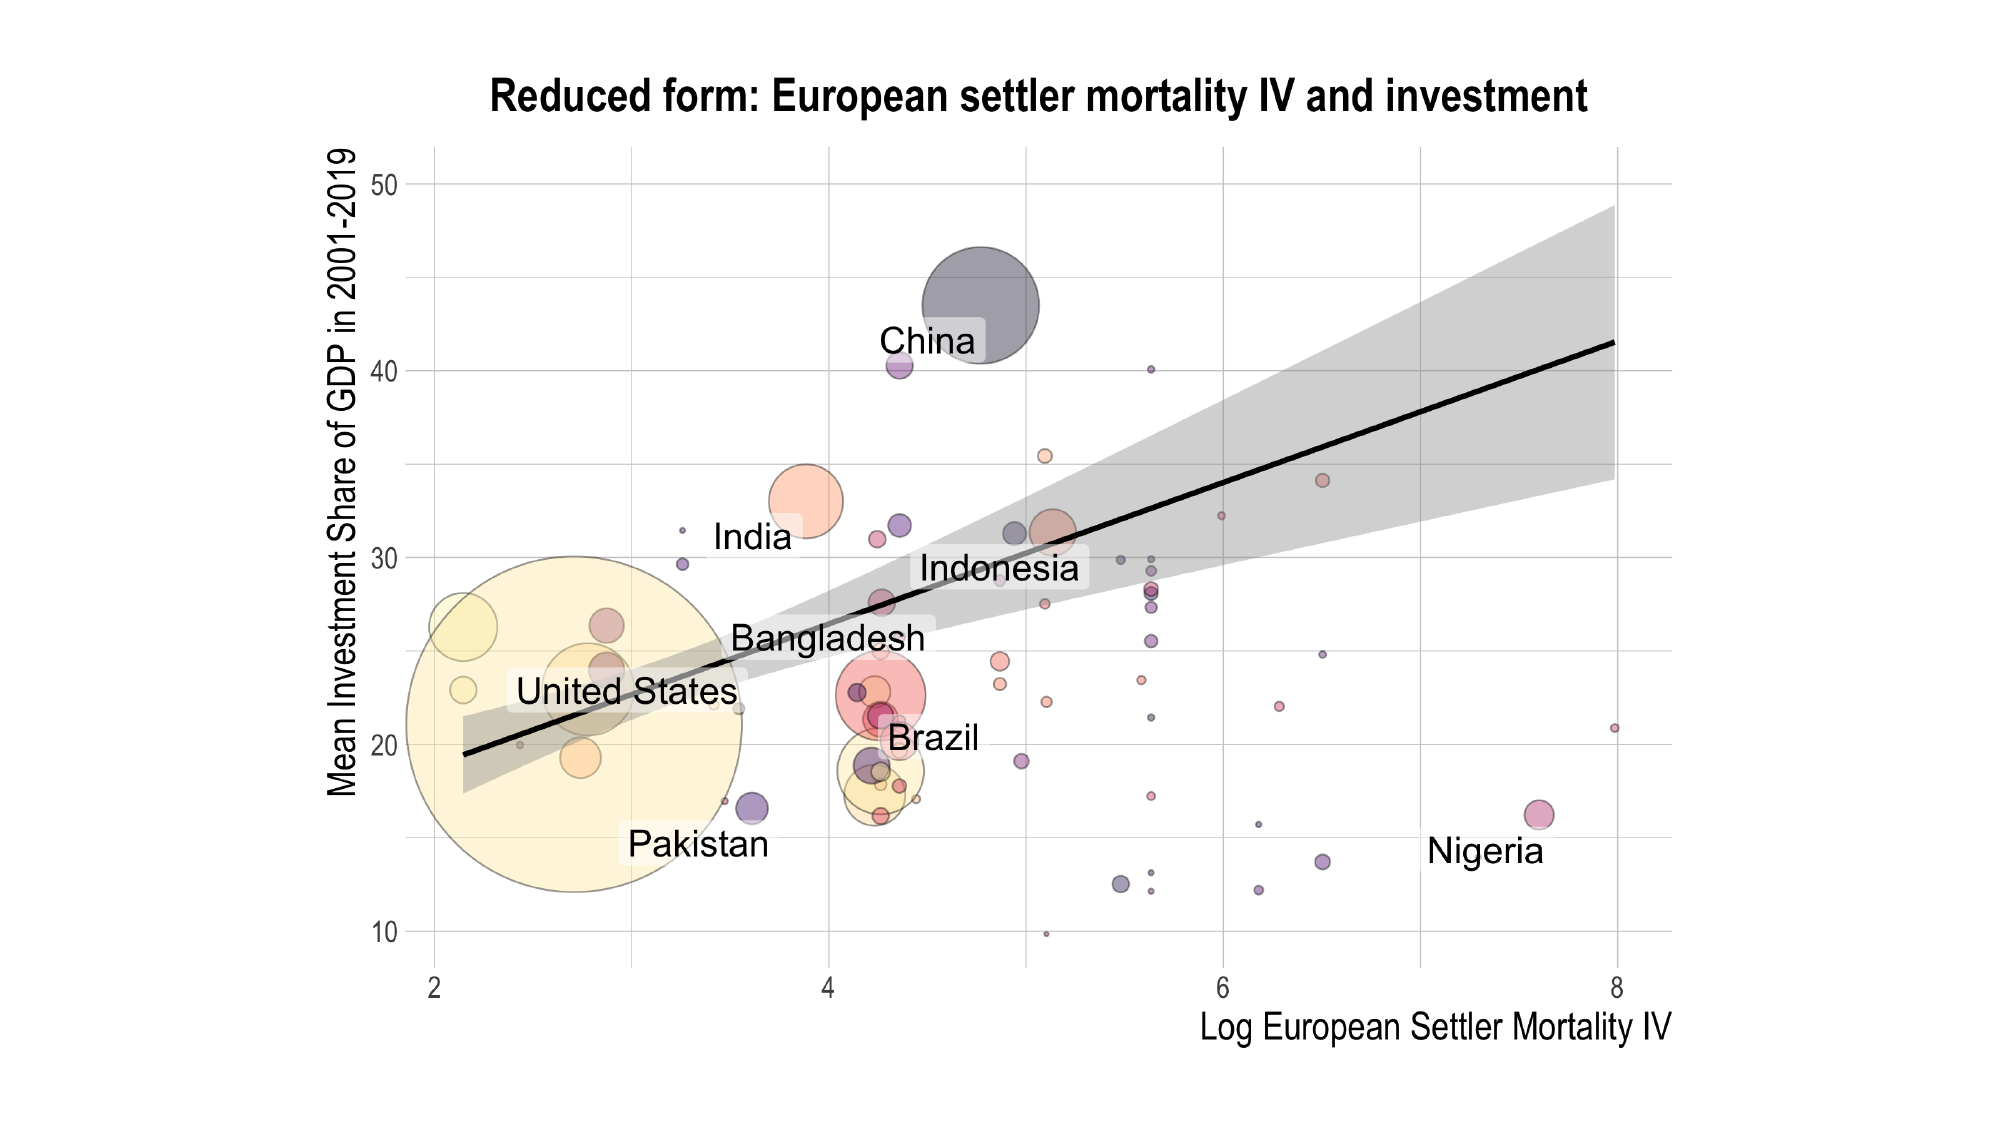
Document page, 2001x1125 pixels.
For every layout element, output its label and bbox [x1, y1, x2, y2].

picture [249, 0, 1750, 1125]
